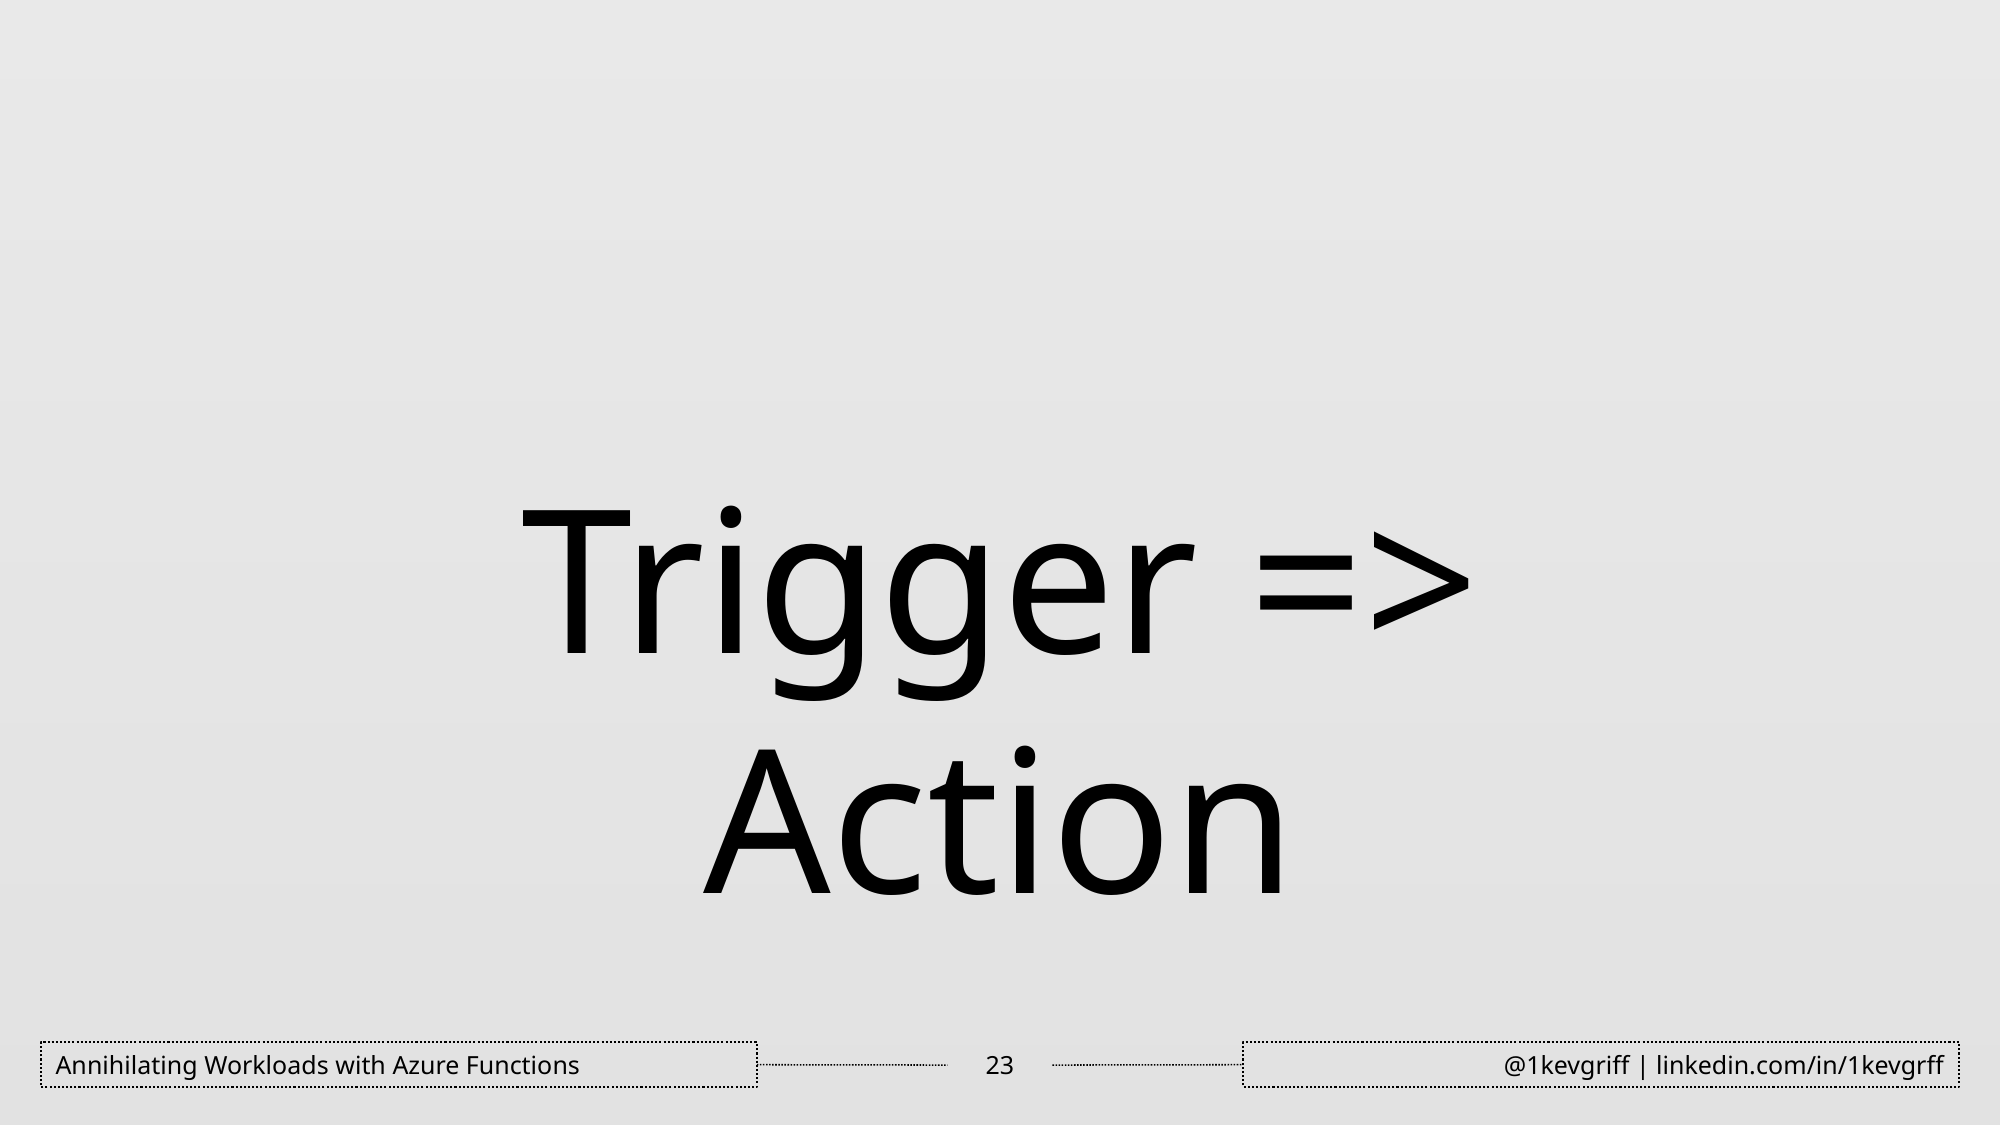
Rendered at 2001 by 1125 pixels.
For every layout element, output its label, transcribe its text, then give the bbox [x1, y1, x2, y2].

text_box Trigger => Action [353, 446, 1647, 942]
